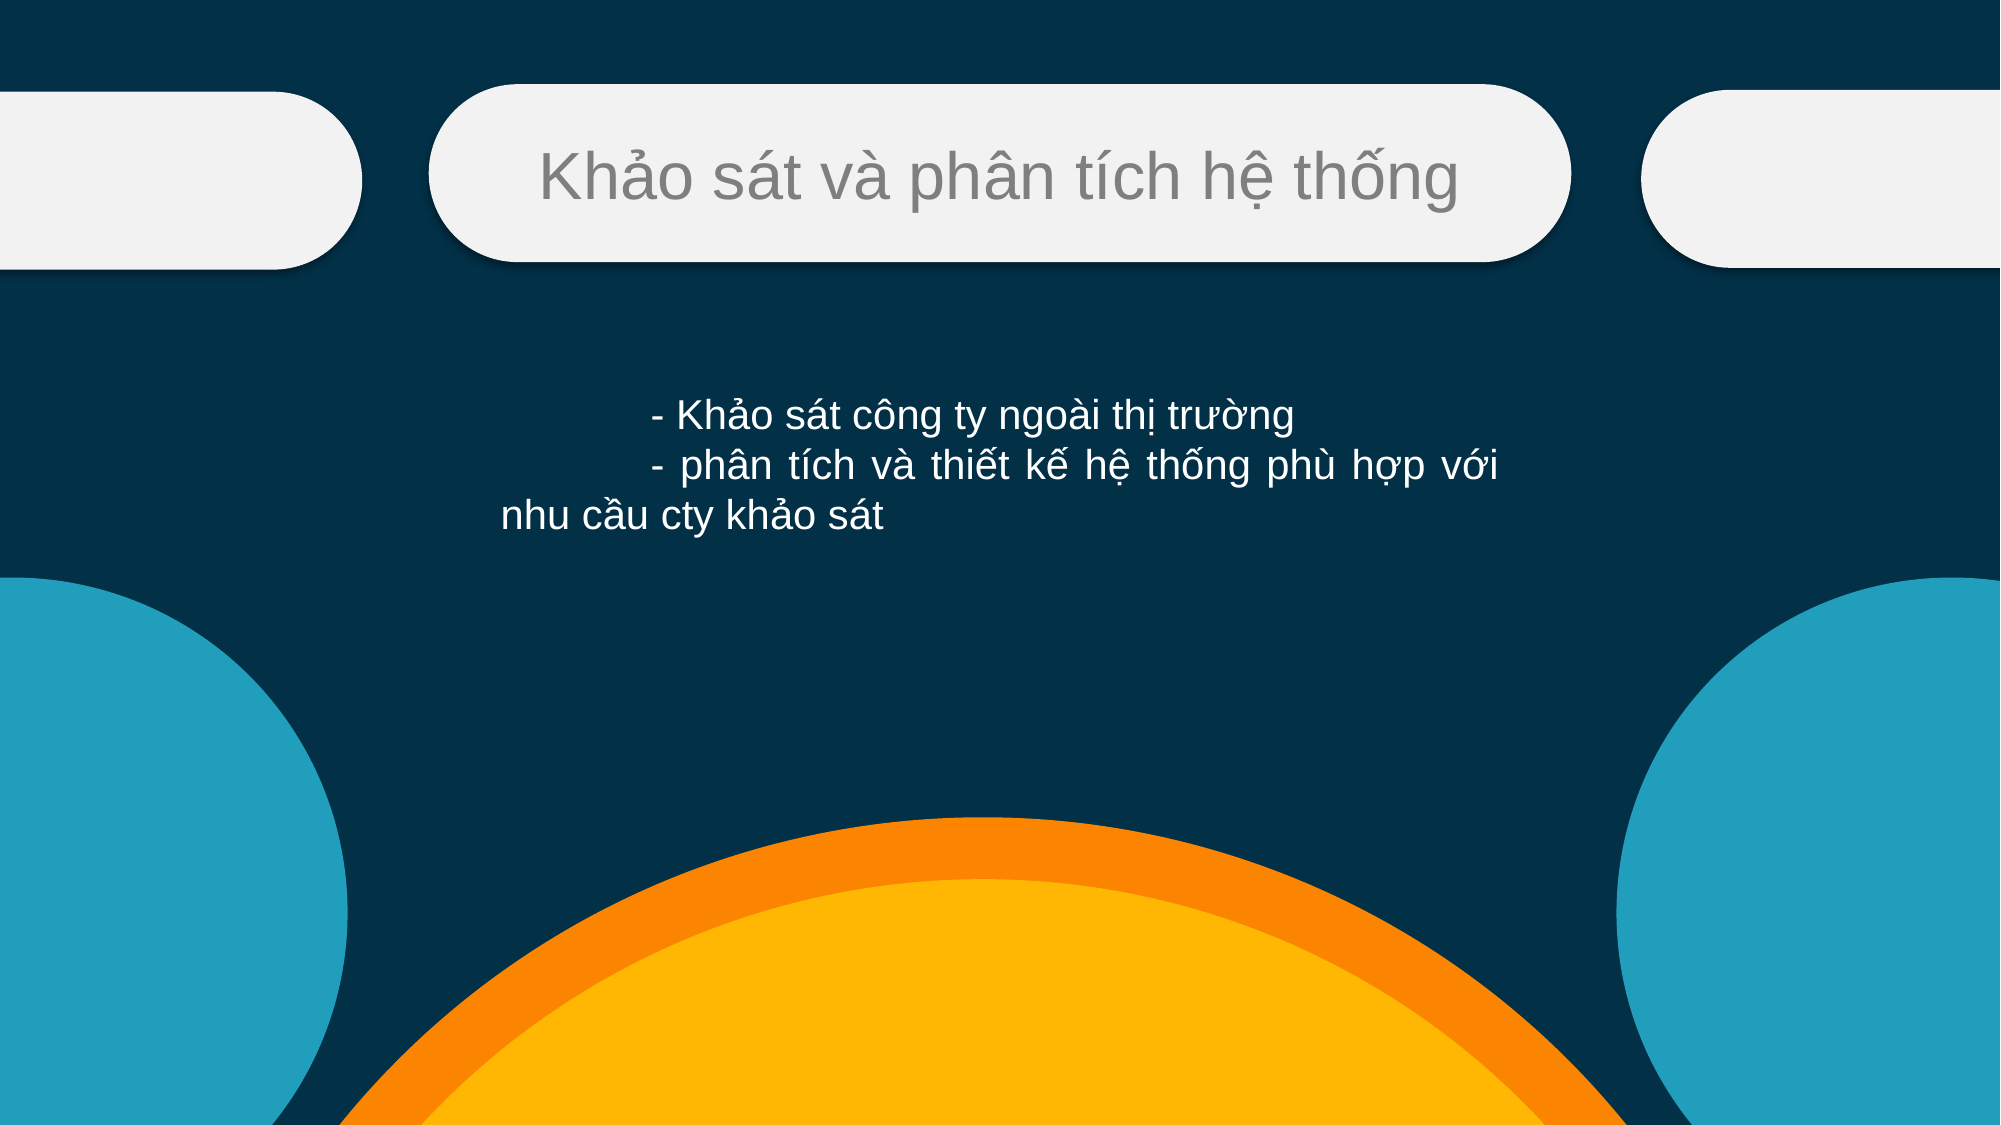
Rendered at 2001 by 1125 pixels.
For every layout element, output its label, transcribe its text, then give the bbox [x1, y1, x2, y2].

text_box [421, 879, 1545, 1125]
text_box [1616, 577, 2000, 1125]
text_box - Khảo sát công ty ngoài thị trường - phân tích và thiết kế hệ thống phù hợp với nhu cầu cty khảo sát [485, 380, 1515, 546]
text_box [339, 817, 1627, 1125]
text_box [1641, 89, 2000, 268]
text_box [0, 91, 363, 270]
text_box [0, 0, 2000, 1125]
text_box Khảo sát và phân tích hệ thống [428, 84, 1572, 263]
text_box [0, 577, 348, 1125]
